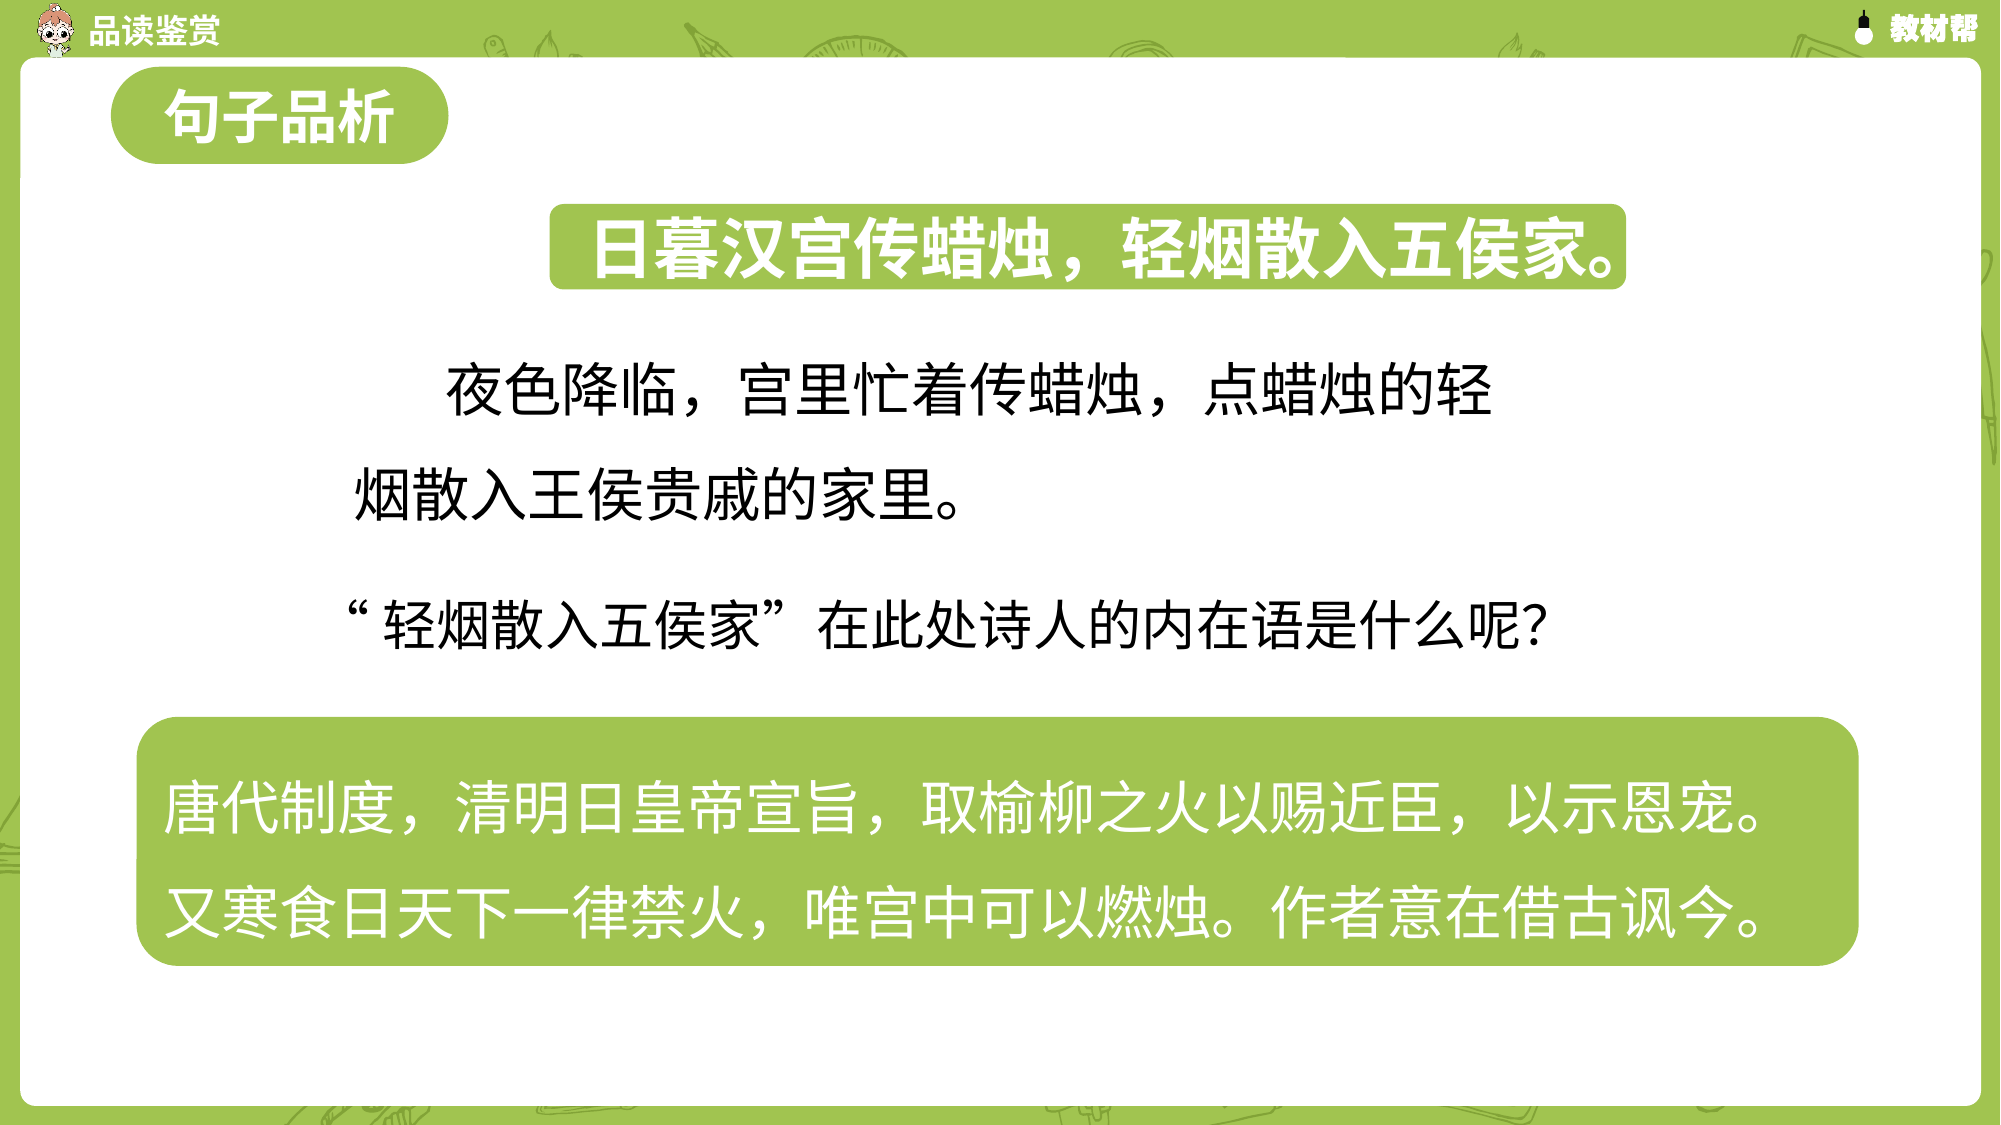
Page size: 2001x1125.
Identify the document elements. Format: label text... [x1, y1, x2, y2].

text_box 夜色降临，宫里忙着传蜡烛，点蜡烛的轻烟散入王侯贵戚的家里。 [338, 311, 1546, 536]
text_box 日暮汉宫传蜡烛，轻烟散入五侯家。 [548, 203, 1627, 291]
text_box 唐代制度，清明日皇帝宣旨，取榆柳之火以赐近臣，以示恩宠。又寒食日天下一律禁火，唯宫中可以燃烛。作者意在借古讽今。 [136, 716, 1859, 966]
picture [36, 1, 75, 58]
text_box “轻烟散入五侯家”在此处诗人的内在语是什么呢？ [263, 551, 1771, 664]
text_box 句子品析 [110, 66, 449, 164]
